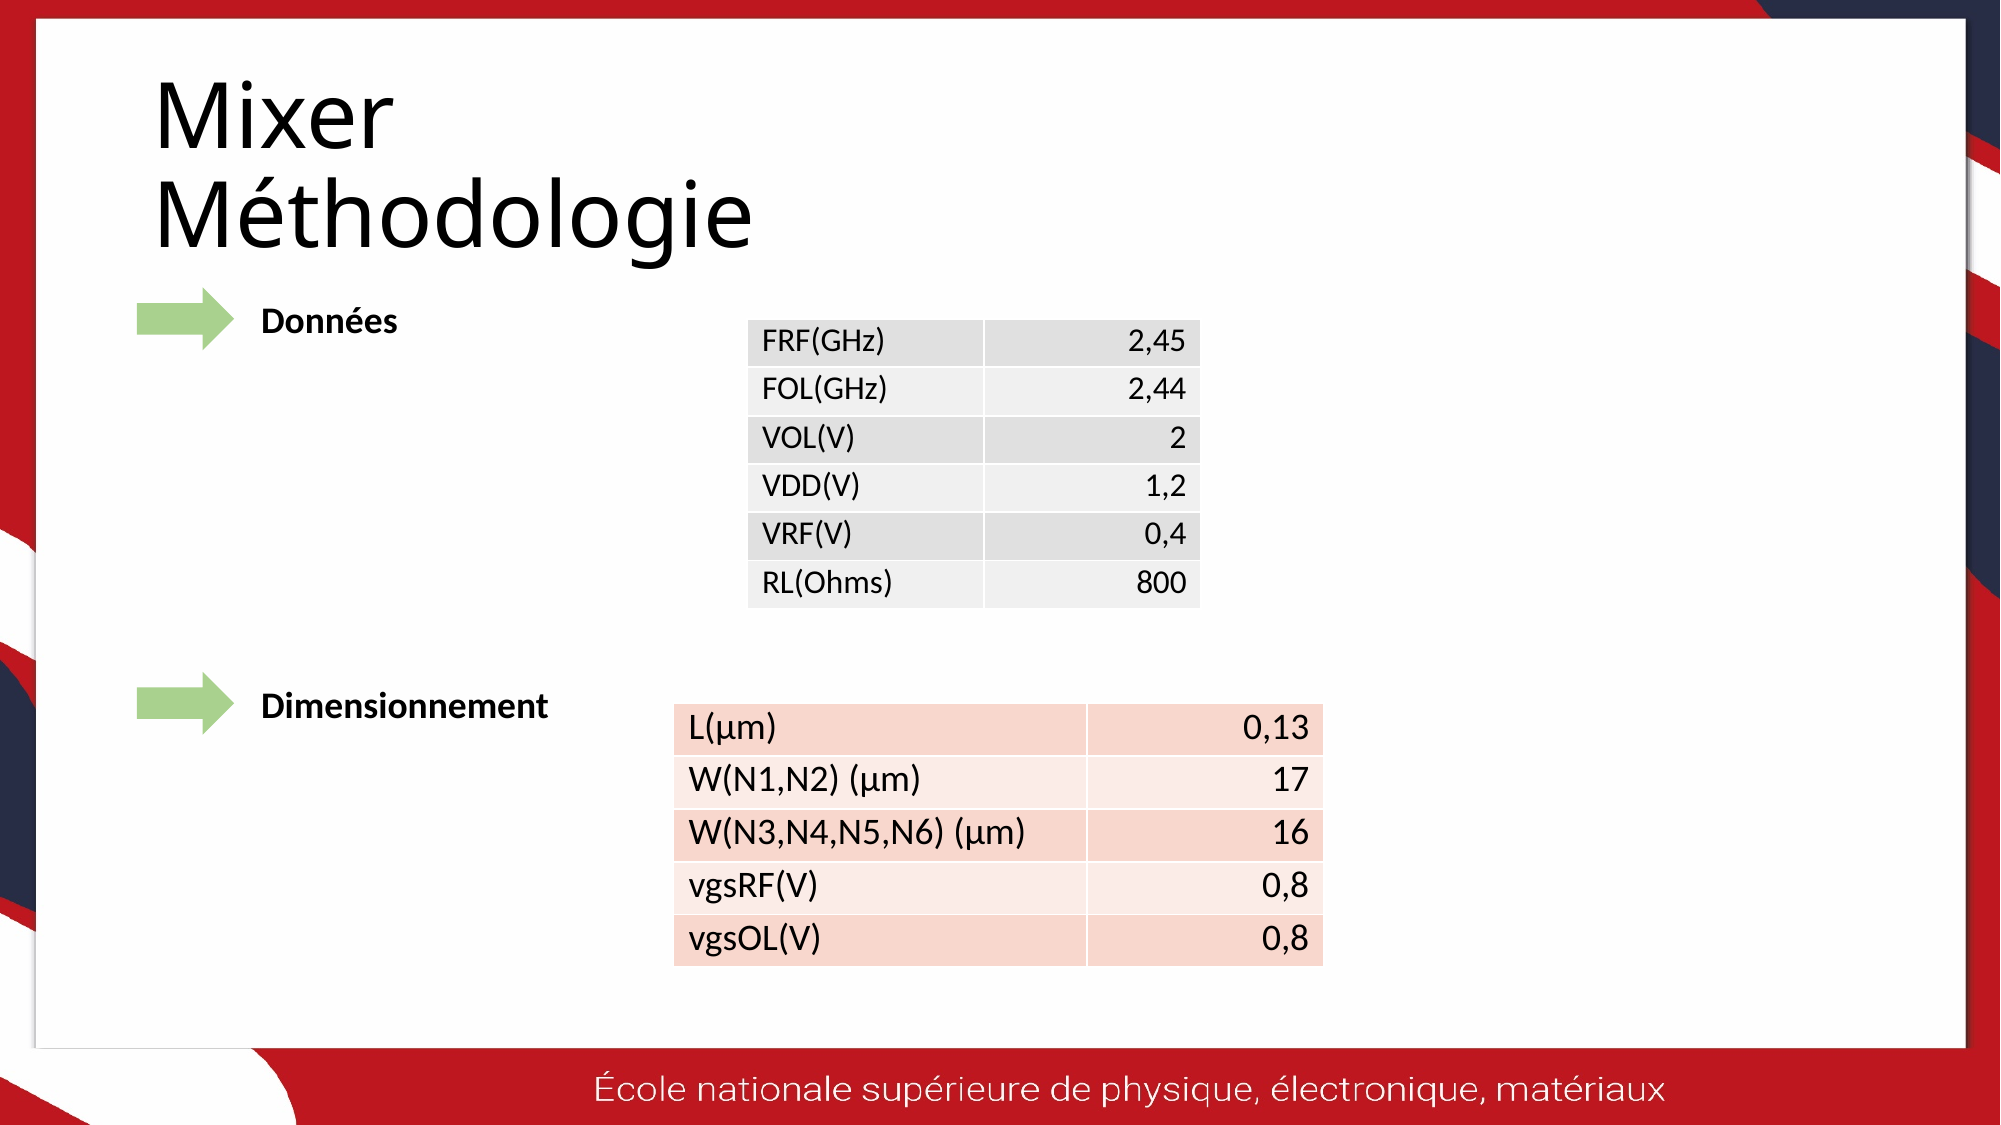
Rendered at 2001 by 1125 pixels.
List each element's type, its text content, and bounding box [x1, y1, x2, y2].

table_cell W(N3,N4,N5,N6) (µm) [674, 810, 1086, 861]
table_cell 1,2 [985, 465, 1200, 511]
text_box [136, 287, 624, 351]
table_cell RL(Ohms) [748, 561, 983, 608]
table_cell VOL(V) [748, 417, 983, 463]
table_header FRF(GHz) [748, 320, 983, 366]
table_cell W(N1,N2) (µm) [674, 757, 1086, 808]
title Mixer Méthodologie [137, 59, 1863, 278]
table_cell 0,8 [1088, 915, 1323, 966]
table_cell VRF(V) [748, 513, 983, 560]
table_cell 800 [985, 561, 1200, 608]
table_cell FOL(GHz) [748, 368, 983, 415]
table_cell 2,44 [985, 368, 1200, 415]
table_header 0,13 [1088, 704, 1323, 755]
table_cell 2 [985, 417, 1200, 463]
table_cell 17 [1088, 757, 1323, 808]
table_cell 0,8 [1088, 863, 1323, 914]
slide_number 38 [1412, 1042, 1863, 1103]
table_cell VDD(V) [748, 465, 983, 511]
table_cell 16 [1088, 810, 1323, 861]
table_cell 0,4 [985, 513, 1200, 560]
table_cell vgsOL(V) [674, 915, 1086, 966]
table_header L(µm) [674, 704, 1086, 755]
picture [0, 0, 2000, 1125]
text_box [136, 671, 624, 735]
table_header 2,45 [985, 320, 1200, 366]
table_cell vgsRF(V) [674, 863, 1086, 914]
